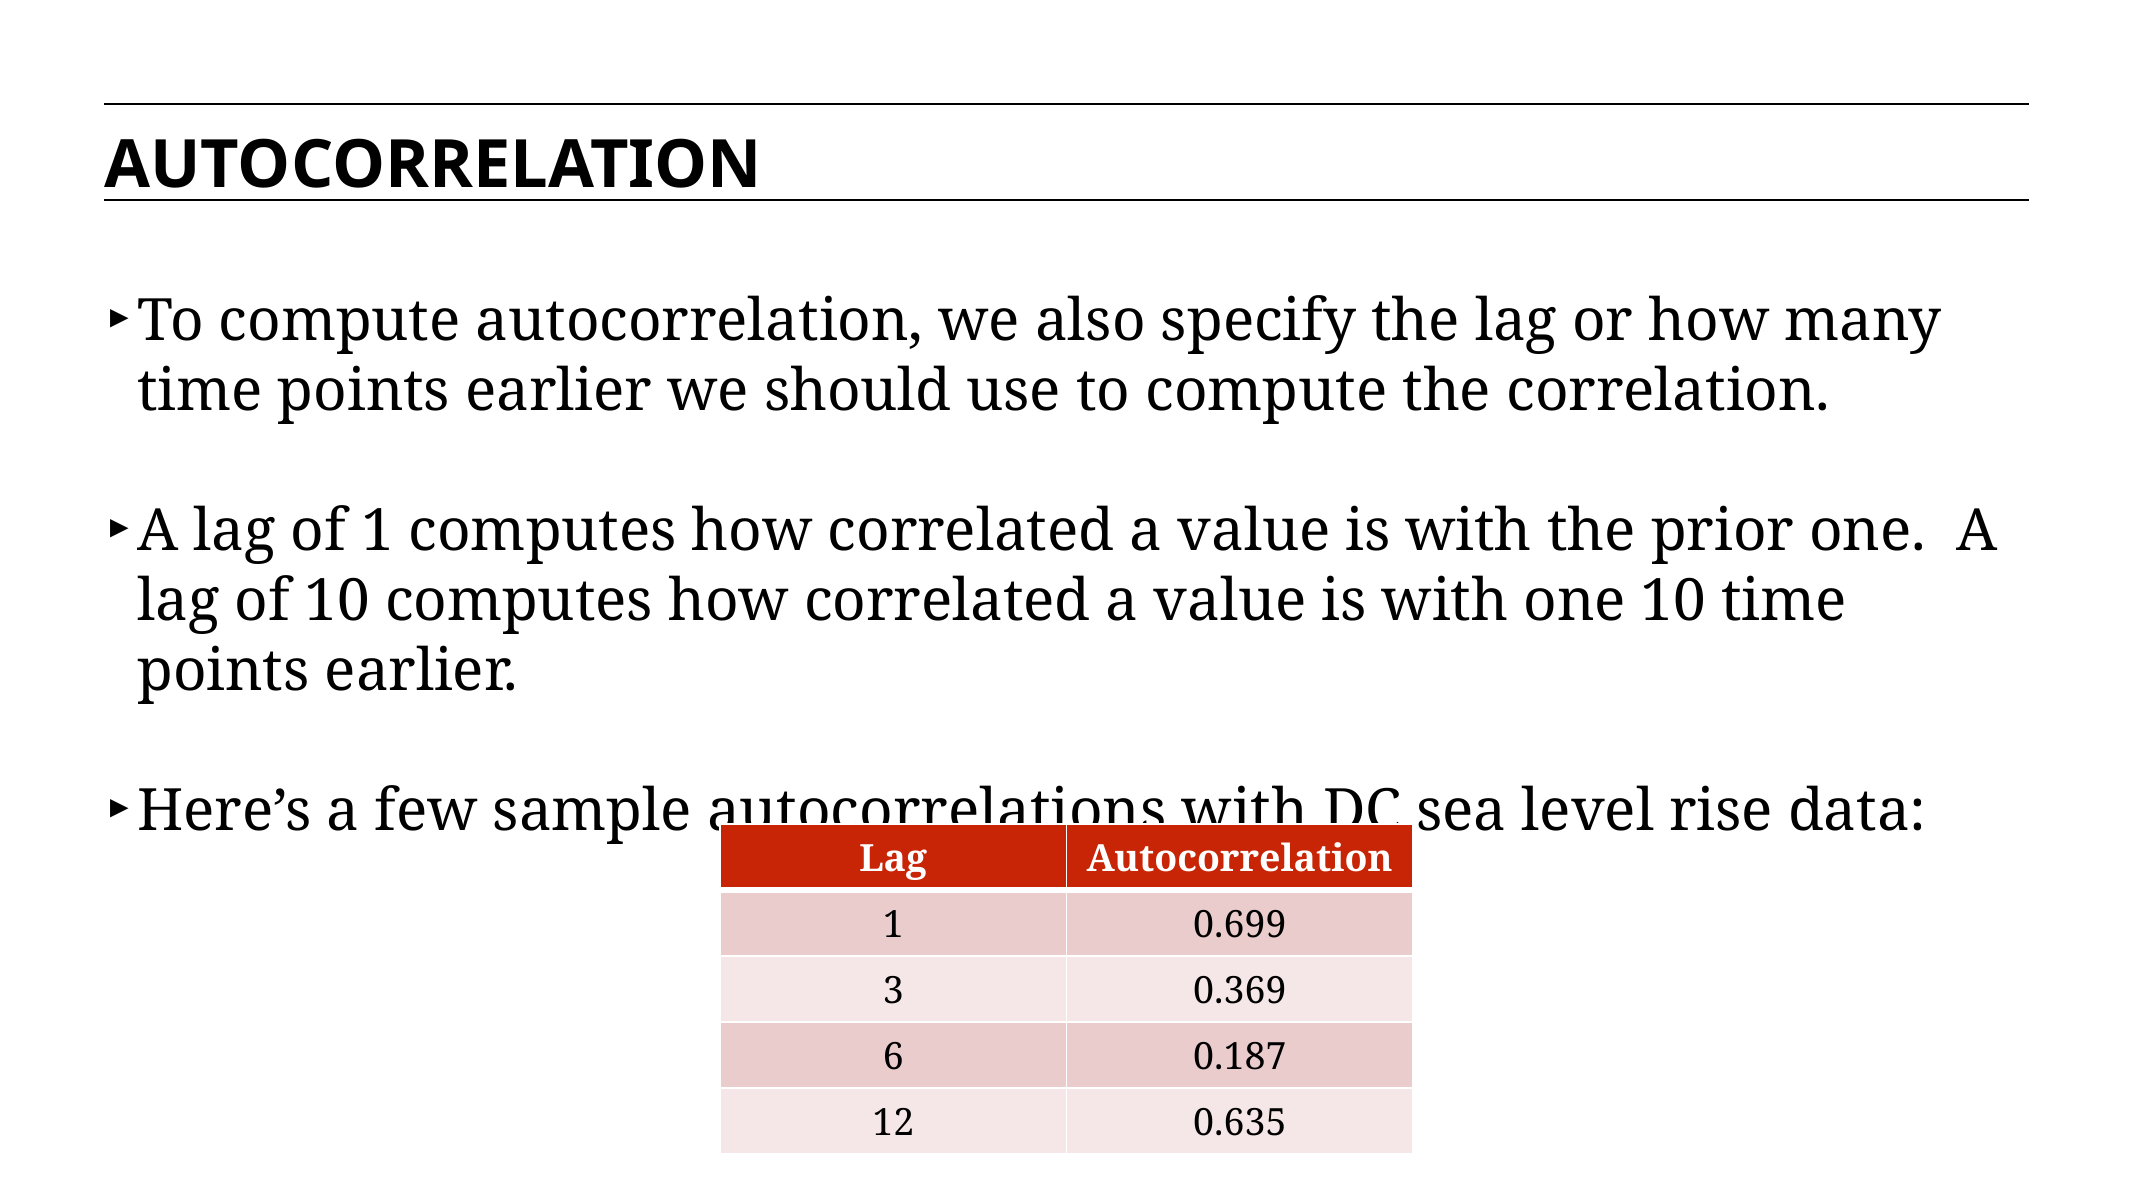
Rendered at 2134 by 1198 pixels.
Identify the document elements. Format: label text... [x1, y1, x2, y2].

table_header Autocorrelation [1067, 825, 1412, 887]
table_cell 0.635 [1067, 1089, 1412, 1153]
list To compute autocorrelation, we also specify the lag or how many time points earlier we should use to compute the correlation. A lag of 1 computes how correlated a value is with the prior one. A lag of 10 computes how correlated a value is with one 10 time points earlier. Here’s a few sample autocorrelations with DC sea level rise data: [104, 212, 2030, 837]
table_cell 0.187 [1067, 1023, 1412, 1087]
table_cell 12 [721, 1089, 1066, 1153]
table_cell 0.699 [1067, 893, 1412, 955]
text_box AUTOCORRELATION [104, 120, 2030, 192]
table_cell 1 [721, 893, 1066, 955]
table_cell 0.369 [1067, 957, 1412, 1021]
table_header Lag [721, 825, 1066, 887]
table_cell 3 [721, 957, 1066, 1021]
table_cell 6 [721, 1023, 1066, 1087]
